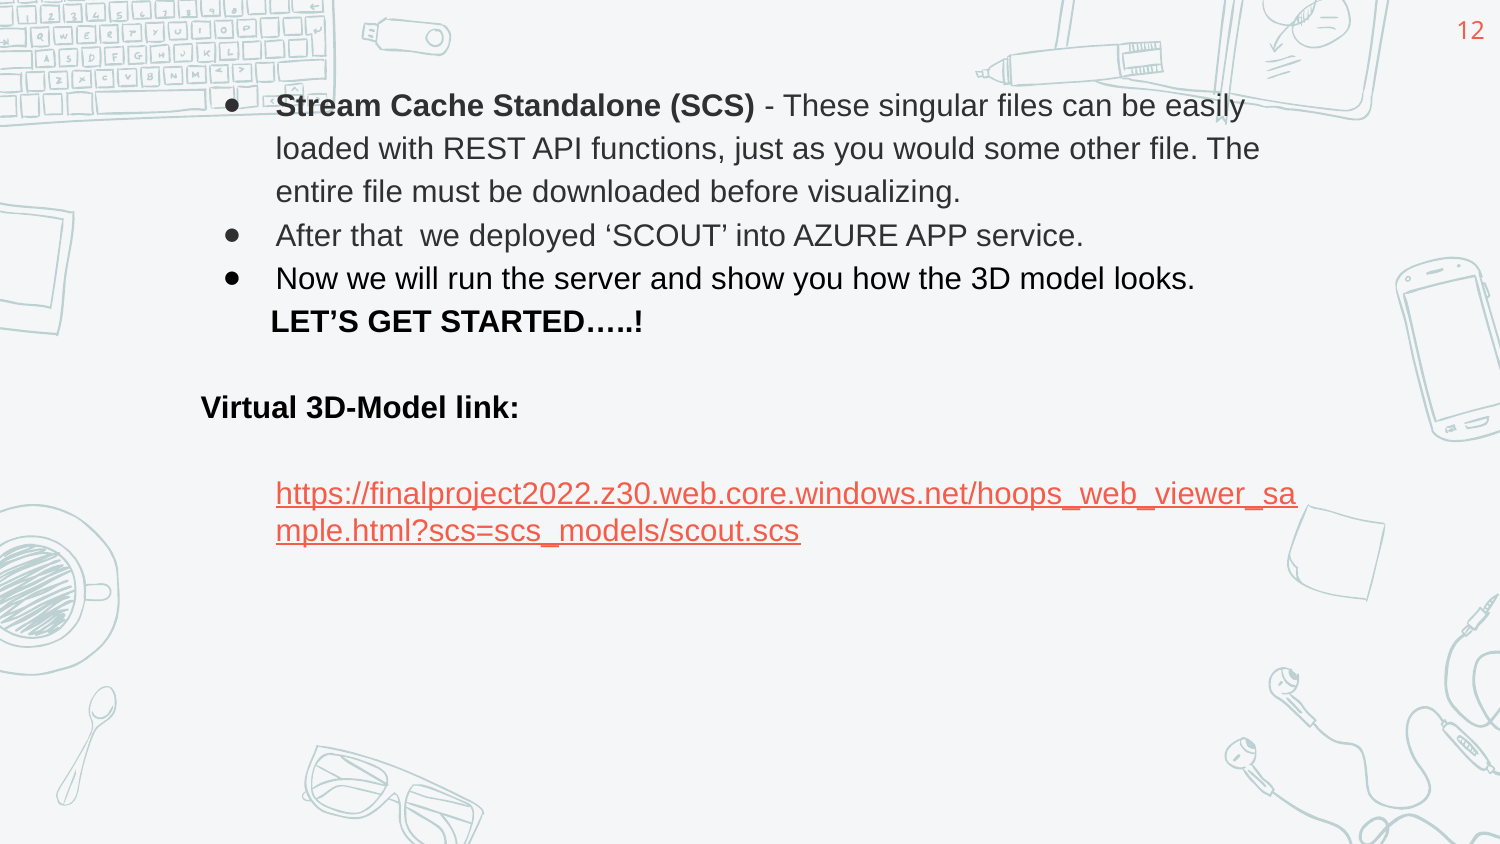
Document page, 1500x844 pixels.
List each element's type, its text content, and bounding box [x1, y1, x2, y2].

list Stream Cache Standalone (SCS) - These singular files can be easily loaded with REST API functions, just as you would some other file. The entire file must be downloaded before visualizing. After that we deployed ‘SCOUT’ into AZURE APP service. Now we will run the server and show you how the 3D model looks. LET’S GET STARTED…..! Virtual 3D-Model link: https://finalproject2022.z30.web.core.windows.net/hoops_web_viewer_sample.html?scs=scs_models/scout.scs [185, 65, 1315, 790]
slide_number ‹#› [1435, 0, 1500, 53]
